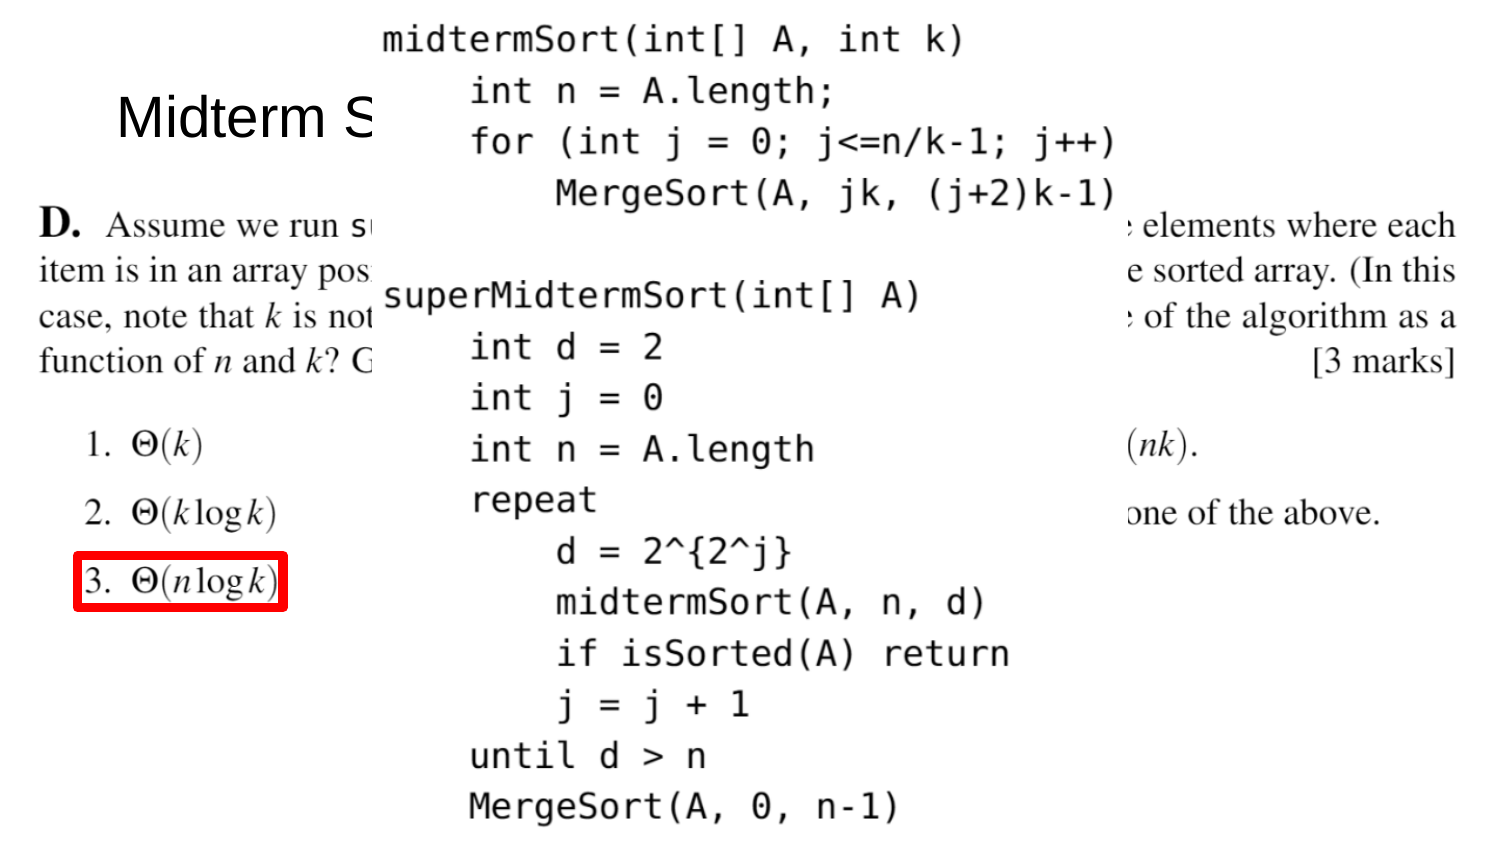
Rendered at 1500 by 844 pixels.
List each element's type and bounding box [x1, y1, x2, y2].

picture [29, 15, 1467, 829]
title [105, 56, 372, 182]
